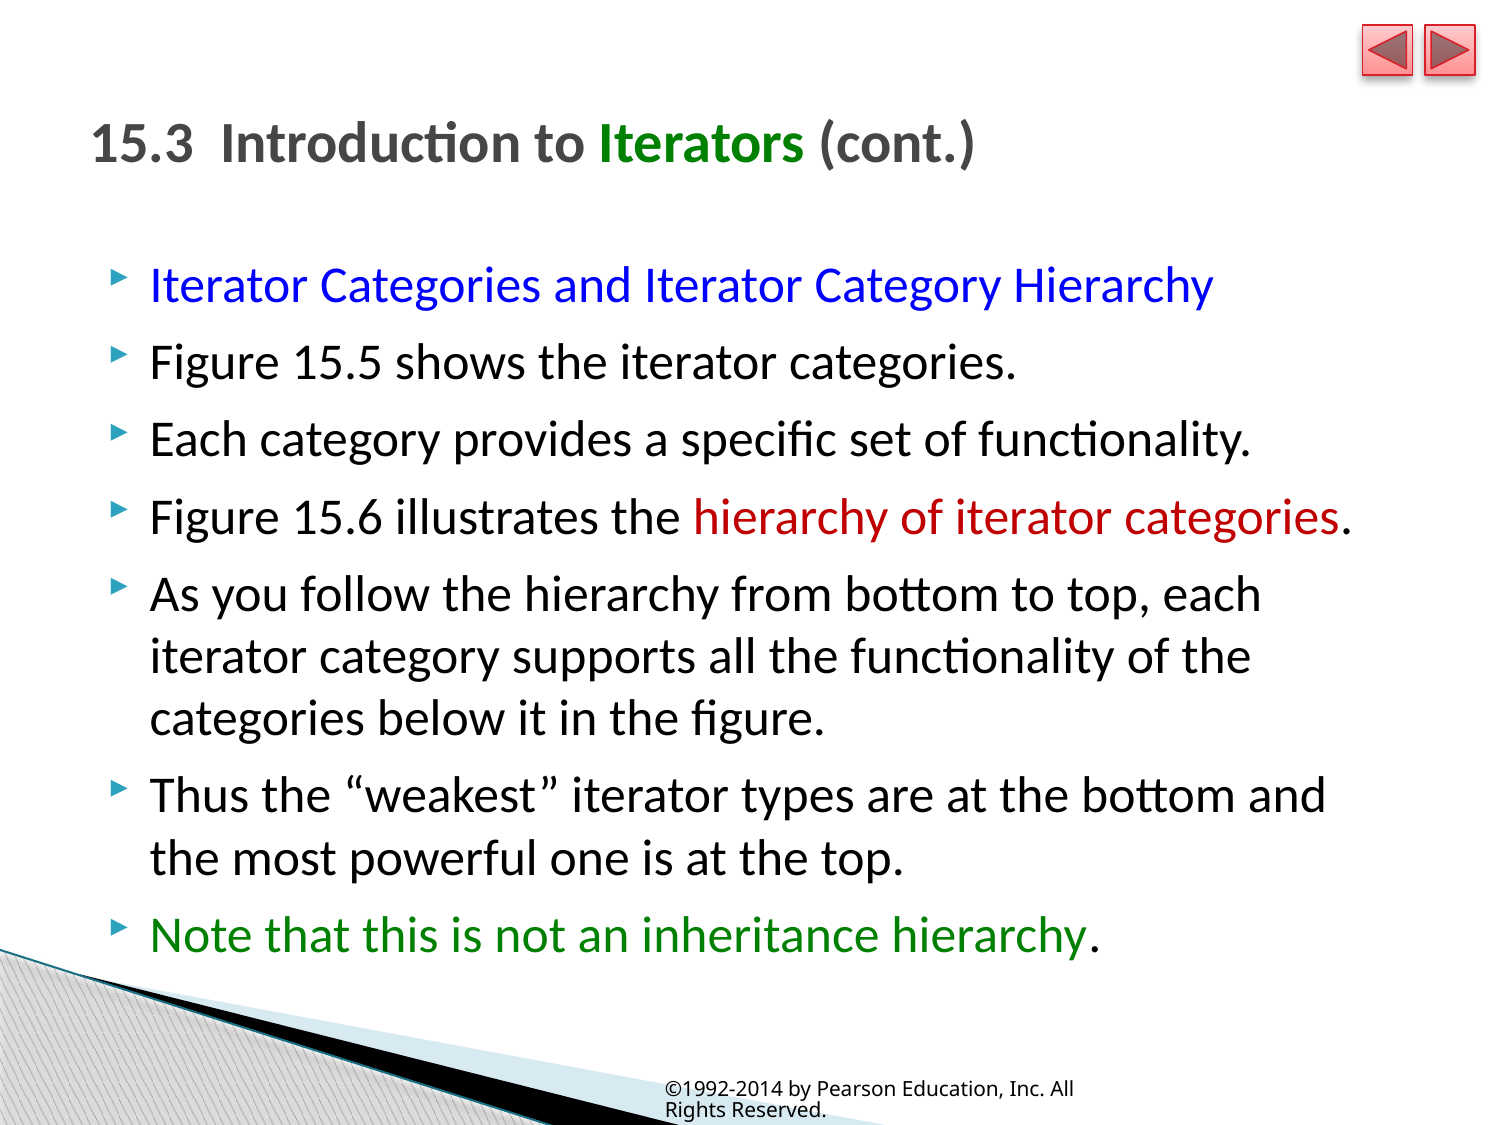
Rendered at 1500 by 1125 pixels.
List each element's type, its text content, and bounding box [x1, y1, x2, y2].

footer ©1992-2014 by Pearson Education, Inc. All Rights Reserved. [650, 1051, 1105, 1112]
title 15.3 Introduction to Iterators (cont.) [75, 45, 1425, 233]
list Iterator Categories and Iterator Category Hierarchy Figure 15.5 shows the iterator categories. Each category provides a specific set of functionality. Figure 15.6 illustrates the hierarchy of iterator categories. As you follow the hierarchy from bottom to top, each iterator category supports all the functionality of the categories below it in the figure. Thus the “weakest” iterator types are at the bottom and the most powerful one is at the top. Note that this is not an inheritance hierarchy. [75, 242, 1425, 986]
